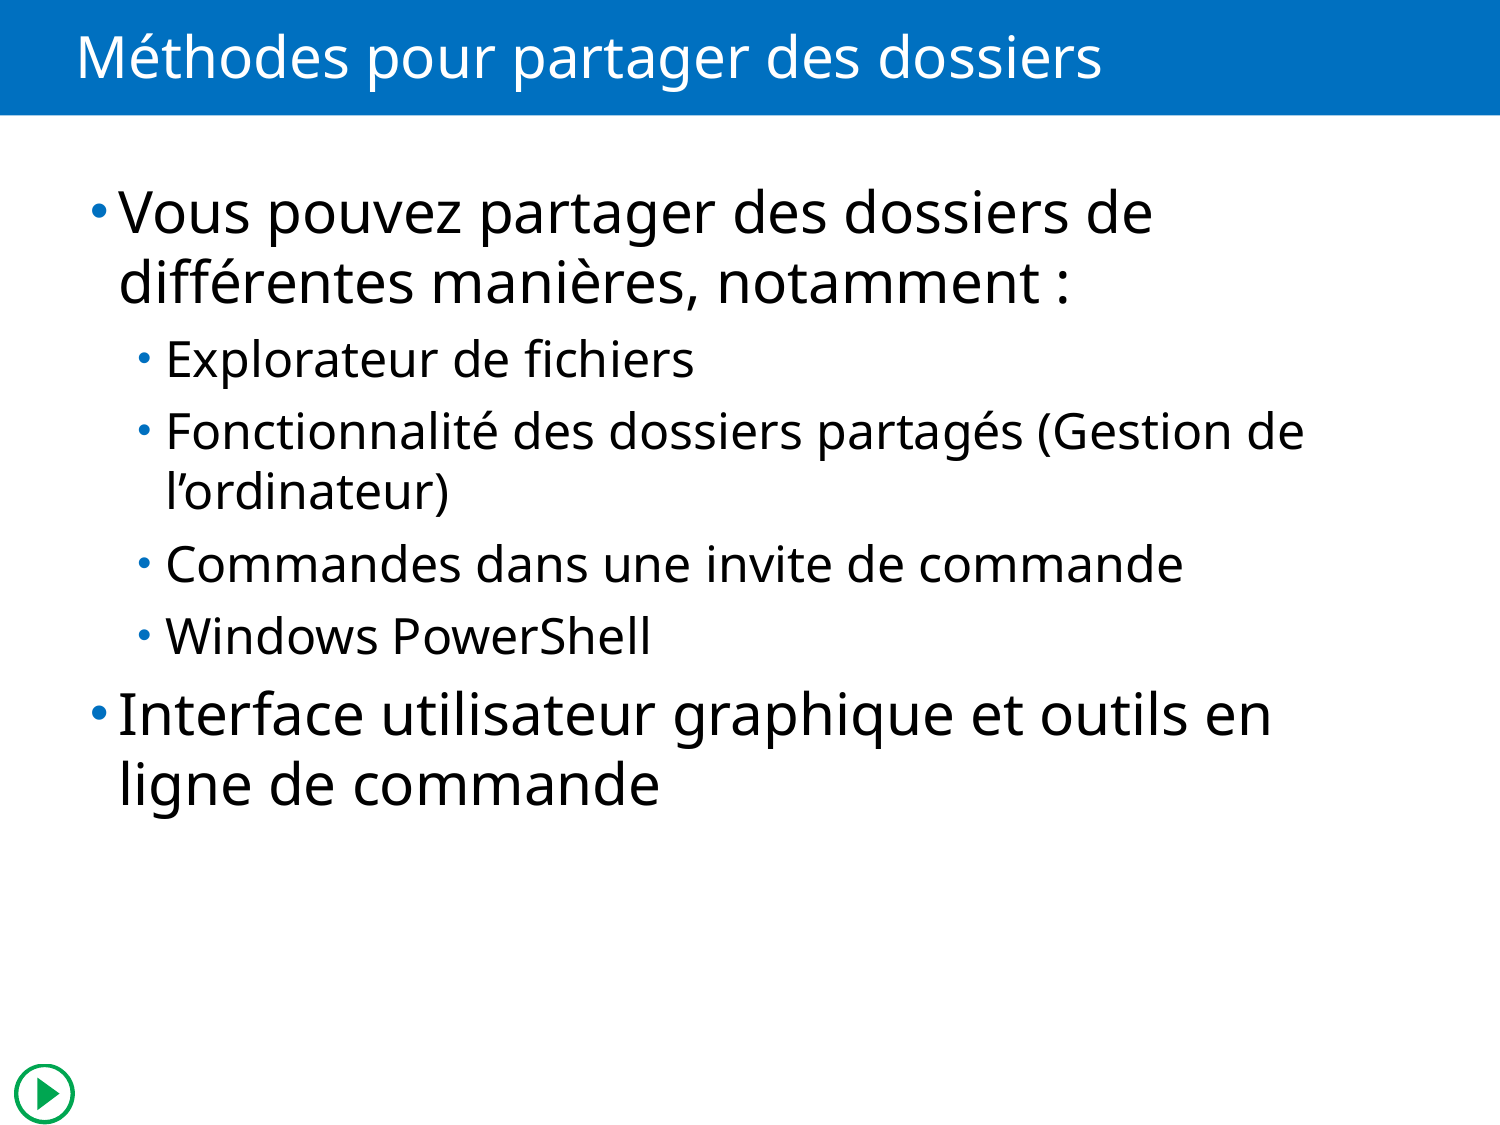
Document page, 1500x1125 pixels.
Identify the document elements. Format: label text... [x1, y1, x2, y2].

picture [13, 1063, 76, 1125]
title Méthodes pour partager des dossiers [75, 0, 1351, 122]
text_box Vous pouvez partager des dossiers de différentes manières, notamment : Explorateur de fichiers Fonctionnalité des dossiers partagés (Gestion de l’ordinateur) Commandes dans une invite de commande Windows PowerShell Interface utilisateur graphique et outils en ligne de commande [75, 167, 1408, 1012]
